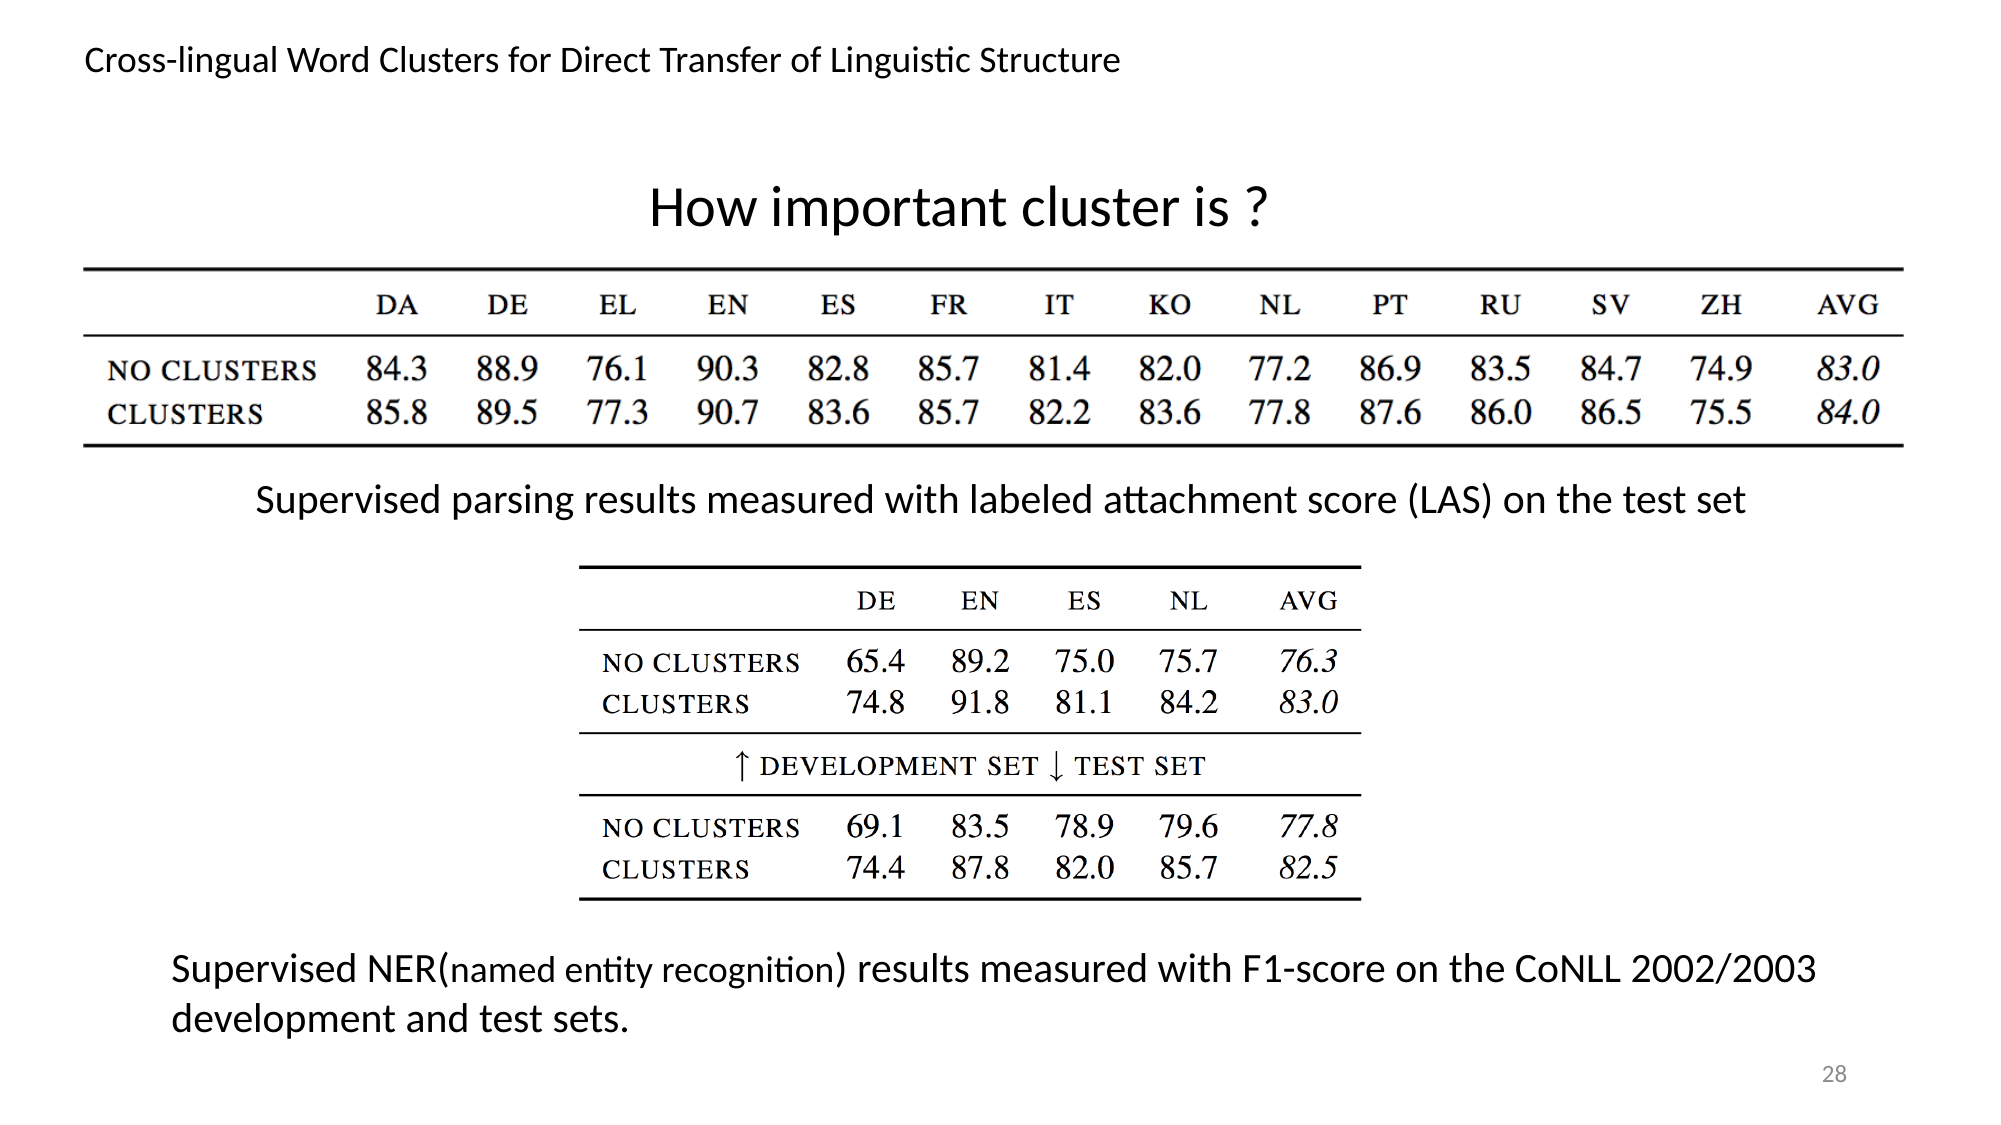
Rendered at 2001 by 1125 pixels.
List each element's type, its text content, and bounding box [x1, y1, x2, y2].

picture [63, 246, 1923, 452]
text_box Supervised NER(named entity recognition) results measured with F1-score on the CoNLL 2002/2003 development and test sets. [156, 933, 1950, 1048]
slide_number 27 [1412, 1048, 1863, 1103]
text_box How important cluster is ? [634, 160, 1299, 246]
picture [569, 556, 1365, 904]
text_box Supervised parsing results measured with labeled attachment score (LAS) on the test set [240, 464, 1816, 530]
text_box Cross-lingual Word Clusters for Direct Transfer of Linguistic Structure [69, 27, 1137, 88]
